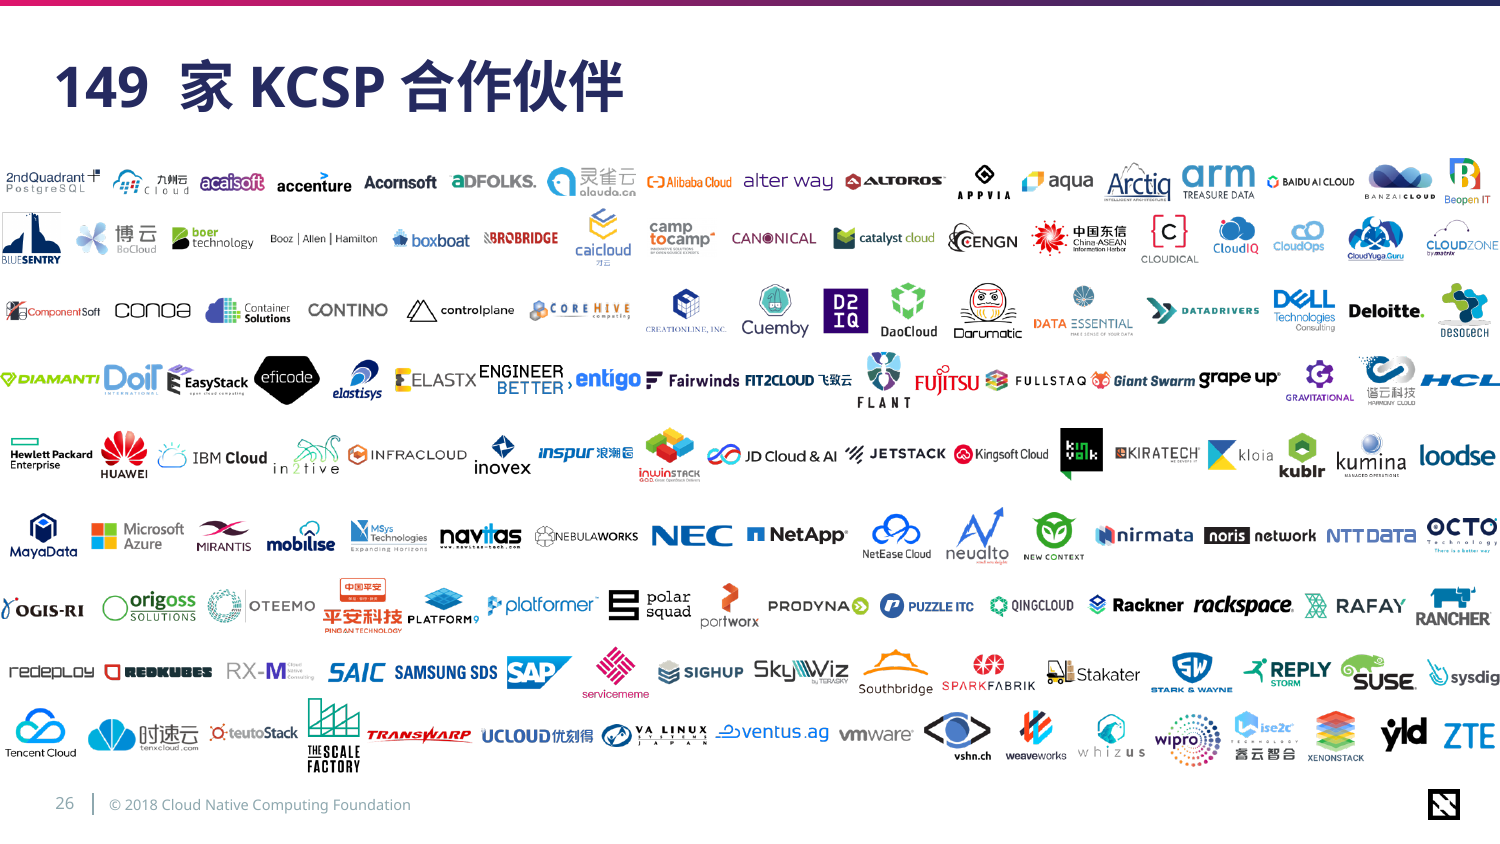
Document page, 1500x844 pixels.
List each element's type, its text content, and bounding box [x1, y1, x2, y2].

picture [1302, 590, 1408, 620]
picture [196, 518, 251, 553]
picture [205, 587, 317, 623]
picture [1424, 657, 1500, 687]
picture [1356, 354, 1416, 406]
picture [1228, 708, 1299, 763]
picture [745, 524, 851, 547]
picture [573, 367, 642, 393]
picture [480, 365, 572, 395]
picture [1206, 438, 1275, 471]
picture [110, 157, 189, 206]
picture [1284, 358, 1355, 402]
picture [1034, 283, 1133, 338]
picture [1417, 372, 1500, 388]
picture [639, 427, 700, 482]
picture [100, 587, 198, 624]
picture [1054, 428, 1109, 481]
picture [1, 592, 93, 619]
picture [473, 433, 533, 476]
picture [837, 711, 916, 760]
picture [3, 705, 78, 759]
picture [982, 590, 1081, 621]
picture [345, 441, 469, 467]
picture [208, 719, 300, 746]
picture [1019, 160, 1094, 203]
picture [322, 358, 391, 401]
picture [1338, 215, 1412, 261]
picture [326, 661, 387, 683]
picture [948, 222, 1017, 254]
picture [842, 440, 948, 469]
picture [262, 519, 341, 553]
picture [999, 702, 1070, 768]
picture [601, 724, 707, 747]
picture [367, 726, 473, 745]
picture [1241, 656, 1333, 688]
picture [1113, 445, 1202, 464]
picture [1179, 163, 1256, 200]
picture [952, 281, 1023, 340]
picture [1347, 301, 1426, 319]
picture [251, 353, 321, 406]
picture [1087, 594, 1184, 617]
picture [1326, 528, 1416, 543]
picture [699, 581, 760, 630]
picture [1149, 650, 1235, 694]
picture [1153, 712, 1222, 769]
picture [1190, 593, 1296, 618]
picture [1272, 287, 1336, 334]
picture [323, 576, 402, 635]
picture [607, 588, 692, 623]
picture [391, 229, 470, 247]
picture [1424, 215, 1499, 261]
picture [644, 369, 741, 391]
picture [1426, 518, 1497, 553]
picture [1029, 217, 1128, 259]
picture [1102, 161, 1171, 202]
picture [1271, 216, 1326, 255]
picture [952, 443, 1051, 466]
picture [1090, 364, 1196, 396]
picture [1, 211, 62, 265]
picture [170, 225, 256, 251]
picture [643, 287, 729, 334]
picture [9, 424, 93, 485]
title 149 家KCSP合作伙伴 [42, 52, 1458, 126]
picture [0, 370, 102, 390]
picture [267, 223, 380, 253]
picture [713, 721, 831, 744]
picture [6, 663, 96, 681]
picture [1264, 173, 1357, 190]
picture [505, 654, 574, 690]
picture [912, 359, 981, 401]
picture [766, 594, 872, 617]
picture [1371, 709, 1436, 761]
picture [1414, 585, 1493, 626]
picture [446, 174, 539, 189]
picture [1144, 294, 1261, 326]
picture [740, 282, 810, 339]
picture [649, 523, 735, 549]
picture [273, 435, 342, 474]
picture [113, 301, 192, 320]
picture [1044, 658, 1143, 686]
picture [1365, 161, 1436, 202]
picture [1418, 442, 1497, 467]
picture [303, 297, 393, 323]
picture [3, 298, 102, 322]
picture [942, 505, 1013, 566]
picture [983, 367, 1089, 393]
picture [1442, 722, 1497, 749]
picture [203, 296, 292, 324]
picture [102, 662, 214, 683]
picture [393, 663, 499, 681]
picture [644, 172, 734, 191]
picture [485, 593, 601, 618]
picture [1197, 370, 1283, 390]
picture [842, 171, 948, 192]
picture [1305, 708, 1365, 762]
picture [1204, 527, 1316, 544]
picture [752, 657, 851, 687]
picture [306, 696, 361, 775]
picture [74, 220, 158, 256]
picture [393, 367, 478, 393]
picture [856, 350, 911, 410]
picture [1437, 282, 1492, 339]
picture [647, 217, 717, 259]
picture [1076, 712, 1147, 758]
picture [1023, 511, 1085, 560]
picture [482, 230, 559, 246]
picture [956, 163, 1011, 200]
picture [1428, 789, 1460, 820]
picture [96, 429, 152, 480]
picture [3, 166, 102, 196]
picture [527, 298, 632, 323]
picture [404, 296, 516, 324]
picture [940, 652, 1037, 692]
picture [165, 363, 250, 397]
picture [221, 651, 319, 693]
picture [703, 441, 839, 468]
picture [656, 658, 745, 687]
picture [1339, 648, 1418, 696]
picture [742, 171, 834, 192]
picture [197, 171, 266, 192]
picture [861, 511, 932, 560]
picture [1211, 215, 1259, 255]
picture [1278, 430, 1326, 479]
picture [742, 372, 855, 388]
picture [571, 204, 635, 272]
picture [830, 225, 936, 251]
picture [1329, 432, 1415, 477]
picture [1444, 157, 1491, 206]
picture [880, 278, 941, 343]
picture [547, 167, 636, 196]
picture [821, 287, 869, 334]
picture [84, 712, 201, 759]
picture [580, 644, 650, 700]
picture [408, 581, 479, 630]
picture [361, 173, 438, 190]
picture [922, 709, 993, 761]
picture [155, 441, 269, 468]
picture [274, 169, 353, 194]
picture [729, 231, 819, 245]
picture [479, 725, 595, 745]
picture [1140, 214, 1199, 263]
picture [438, 521, 523, 551]
picture [878, 591, 975, 620]
picture [533, 522, 639, 549]
picture [536, 443, 635, 466]
picture [1095, 525, 1194, 546]
picture [351, 519, 428, 552]
picture [857, 646, 934, 698]
picture [104, 364, 164, 396]
picture [7, 511, 78, 561]
picture [89, 520, 186, 551]
